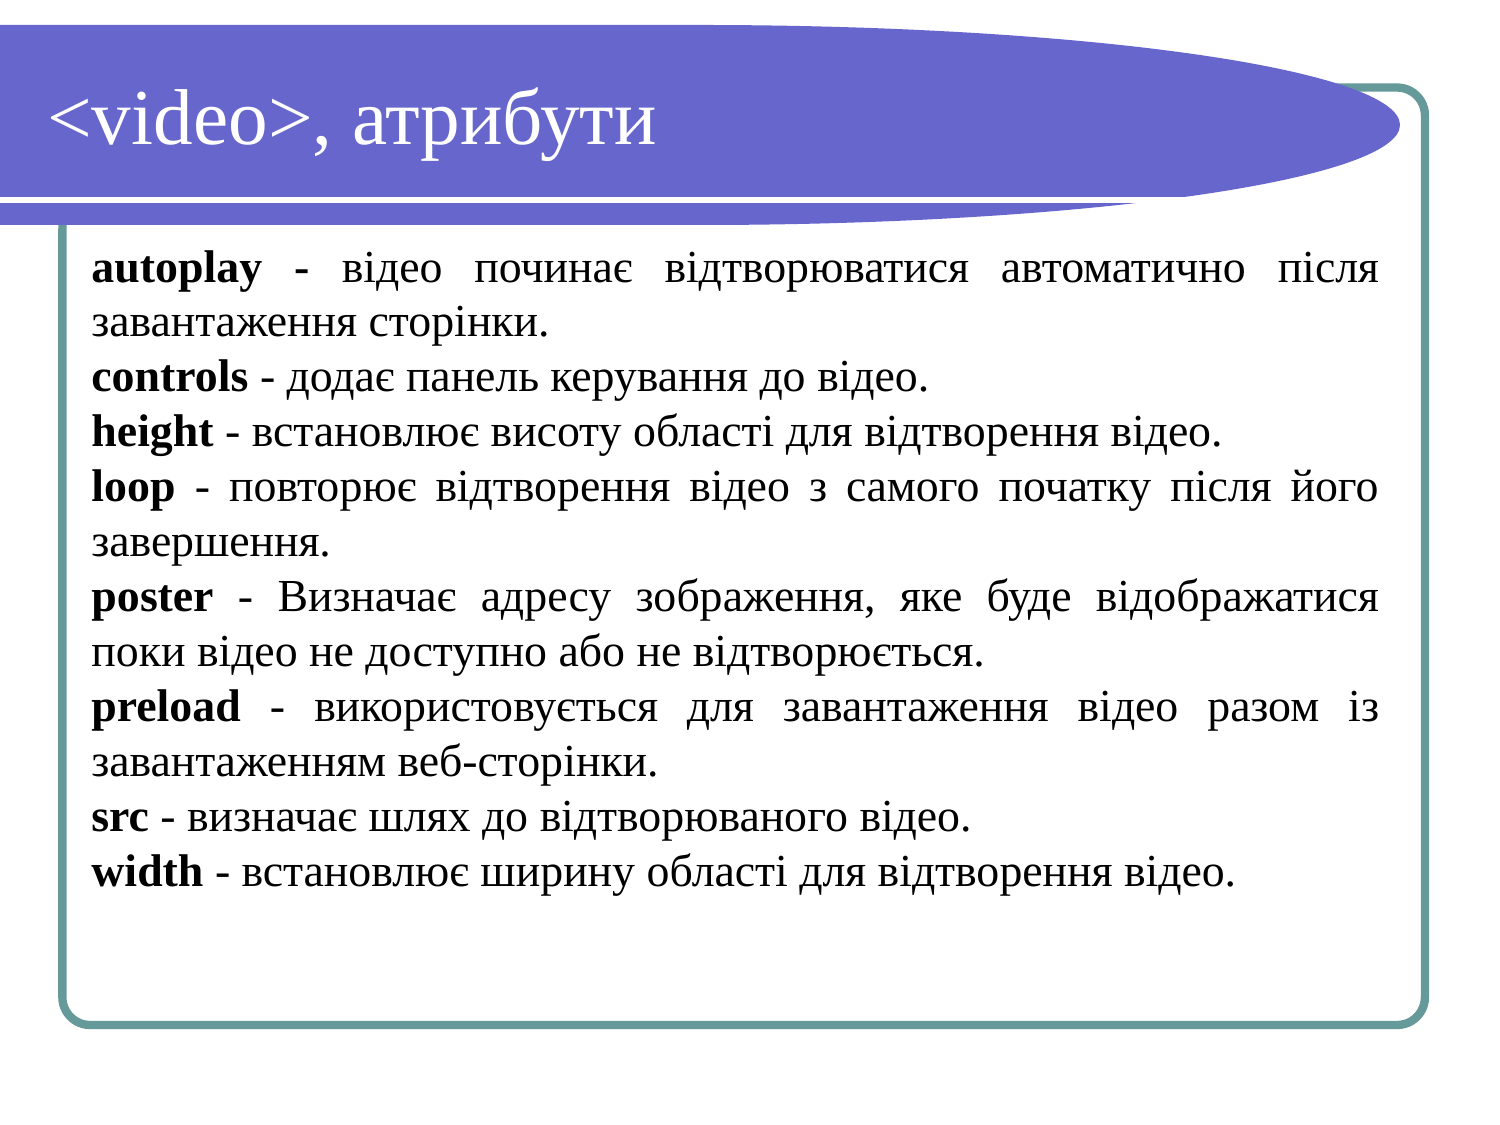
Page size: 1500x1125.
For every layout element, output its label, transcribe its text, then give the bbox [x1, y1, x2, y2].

title <video>, атрибути [32, 37, 1347, 188]
text_box autoplay - відео починає відтворюватися автоматично після завантаження сторінки. controls - додає панель керування до відео. height - встановлює висоту області для відтворення відео. loop - повторює відтворення відео з самого початку після його завершення. poster - Визначає адресу зображення, яке буде відображатися поки відео не доступно або не відтворюється. preload - використовується для завантаження відео разом із завантаженням веб-сторінки. src - визначає шлях до відтворюваного відео. width - встановлює ширину області для відтворення відео. [76, 228, 1395, 904]
